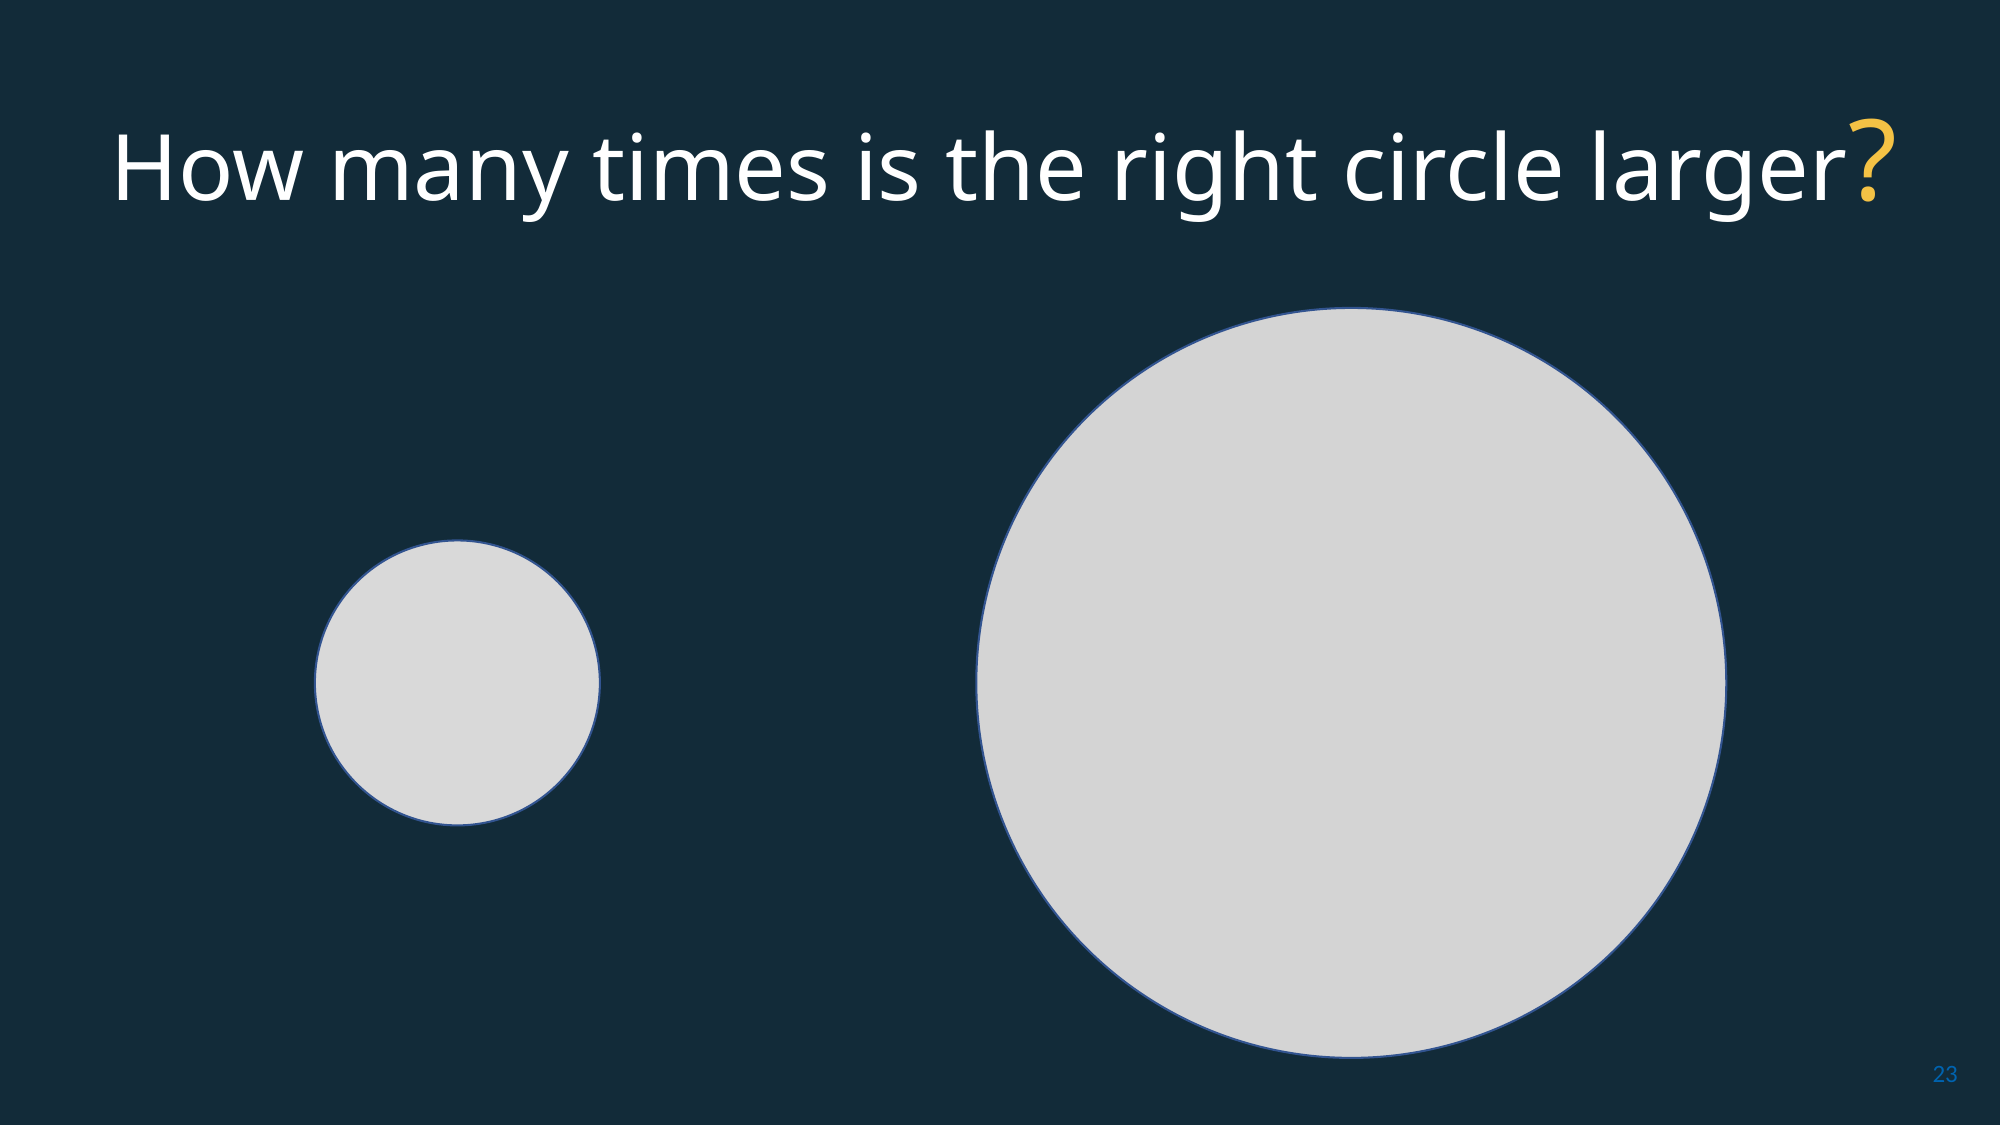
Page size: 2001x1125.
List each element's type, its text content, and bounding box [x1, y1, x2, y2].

slide_number 23 [1538, 1042, 1974, 1103]
text_box [975, 306, 1728, 1059]
title How many times is the right circle larger? [95, 55, 1974, 274]
text_box [313, 539, 601, 827]
